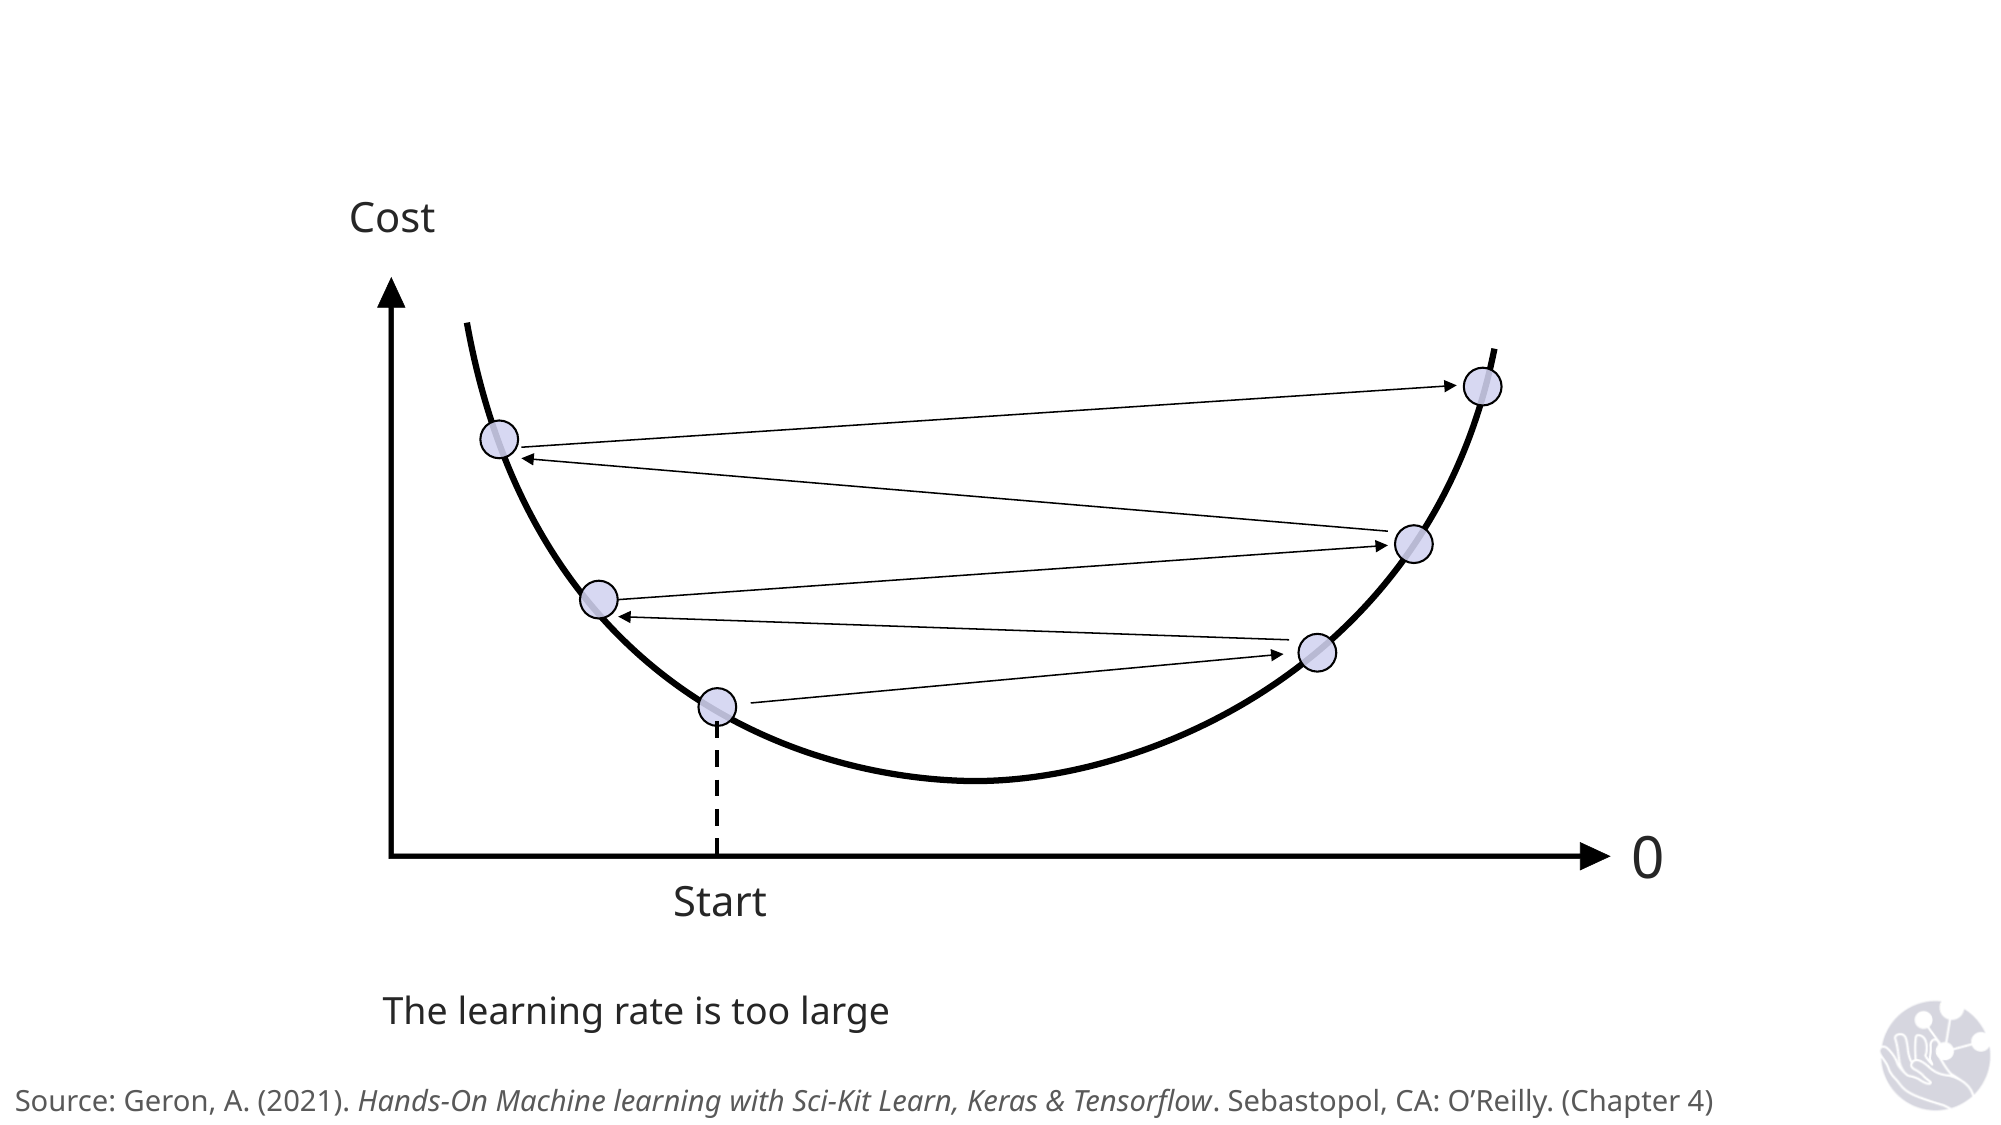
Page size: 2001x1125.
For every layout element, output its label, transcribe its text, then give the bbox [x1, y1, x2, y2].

text_box [465, 322, 1496, 593]
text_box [617, 545, 1388, 600]
text_box [602, 600, 1373, 783]
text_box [618, 616, 1290, 640]
text_box [479, 419, 520, 460]
text_box Start [585, 873, 855, 980]
picture [1866, 989, 1998, 1123]
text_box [750, 654, 1284, 703]
text_box 0 [1512, 820, 1783, 928]
text_box The learning rate is too large [286, 984, 987, 1045]
text_box [1297, 632, 1338, 673]
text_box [521, 385, 1457, 448]
text_box [375, 295, 1512, 860]
text_box Cost [257, 188, 527, 295]
text_box Source: Geron, A. (2021). Hands-On Machine learning with Sci-Kit Learn, Keras & Tensorflow. Sebastopol, CA: O’Reilly. (Chapter 4) [0, 1074, 2000, 1125]
text_box [1393, 524, 1434, 565]
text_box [521, 458, 1388, 532]
text_box [578, 579, 619, 620]
text_box [1462, 366, 1503, 407]
text_box [697, 687, 738, 727]
